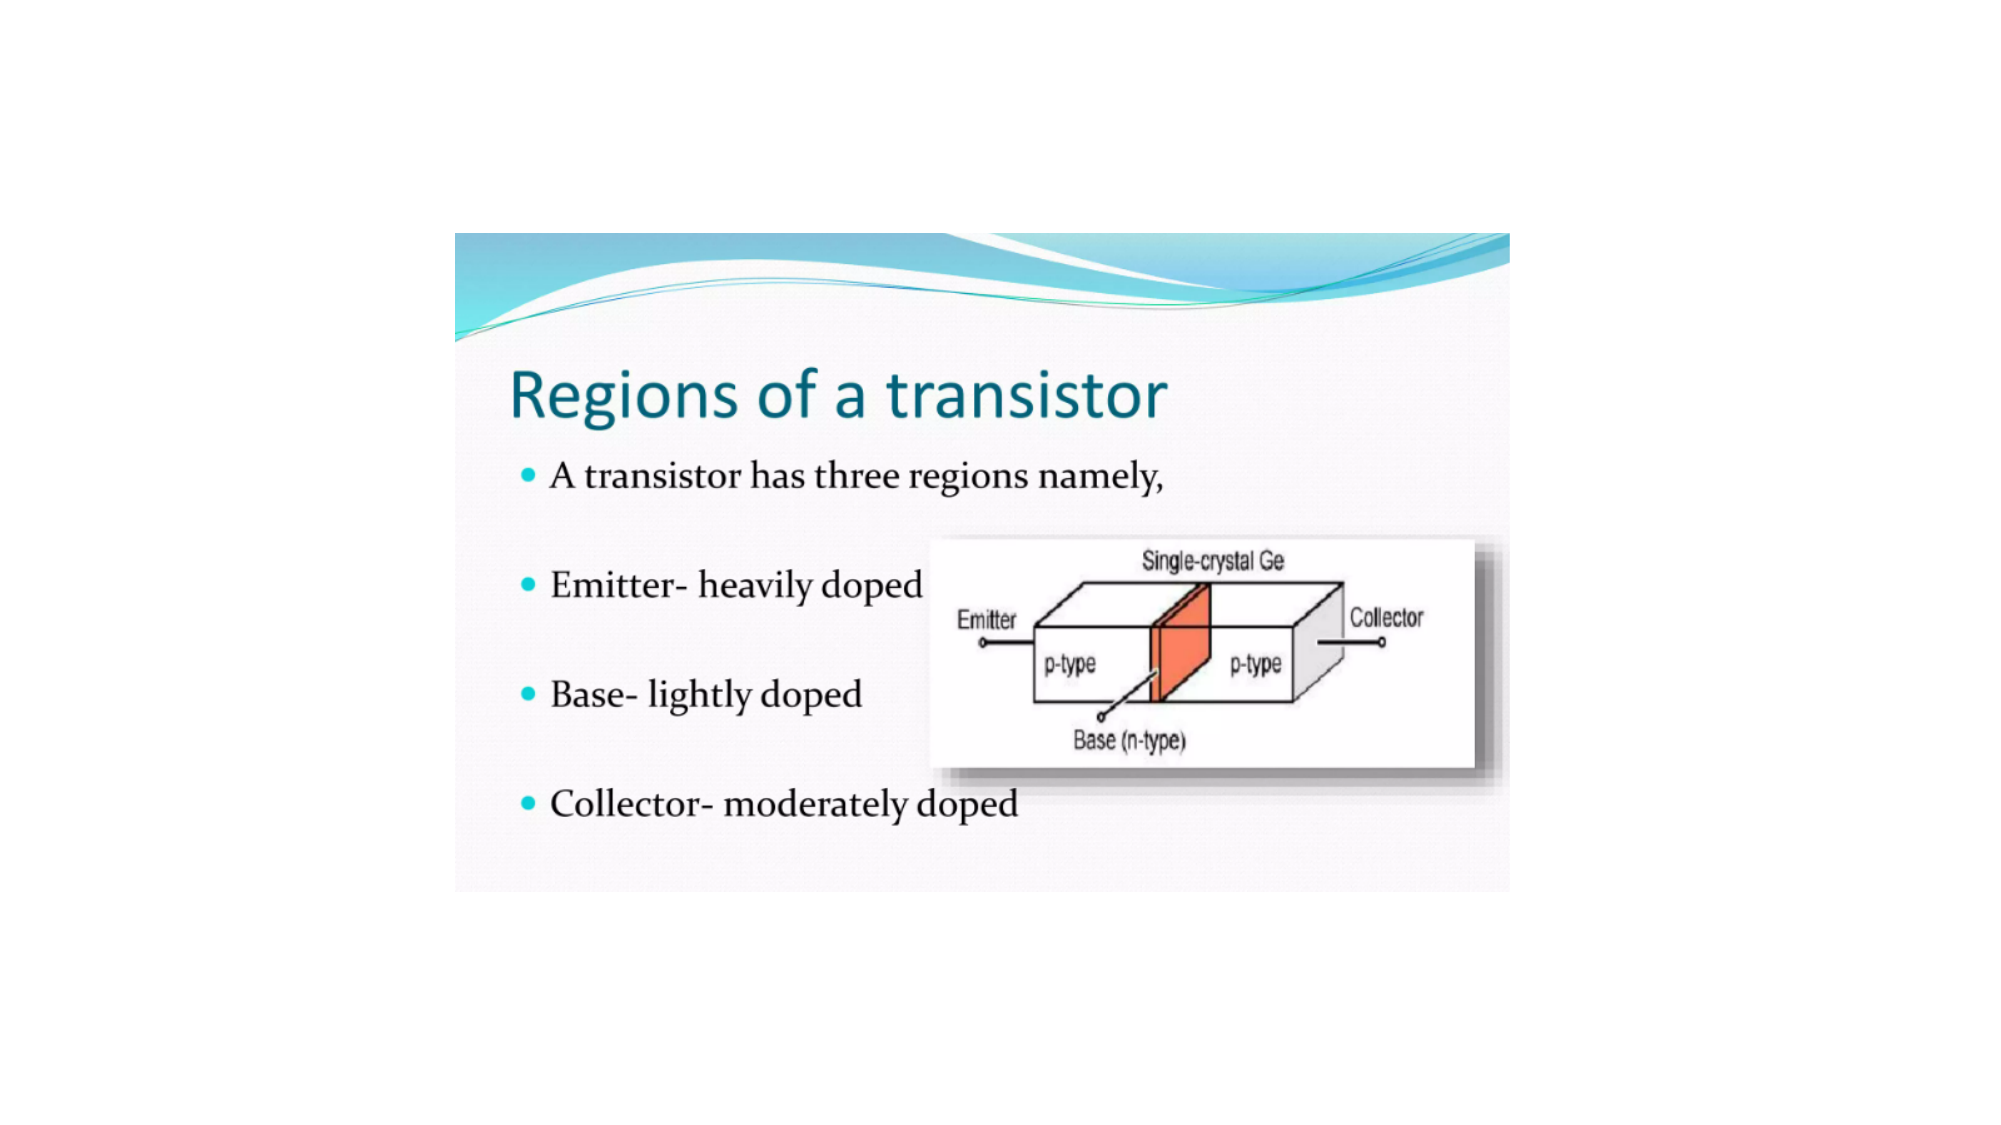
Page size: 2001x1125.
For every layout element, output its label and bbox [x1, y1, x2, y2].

picture [455, 232, 1545, 892]
